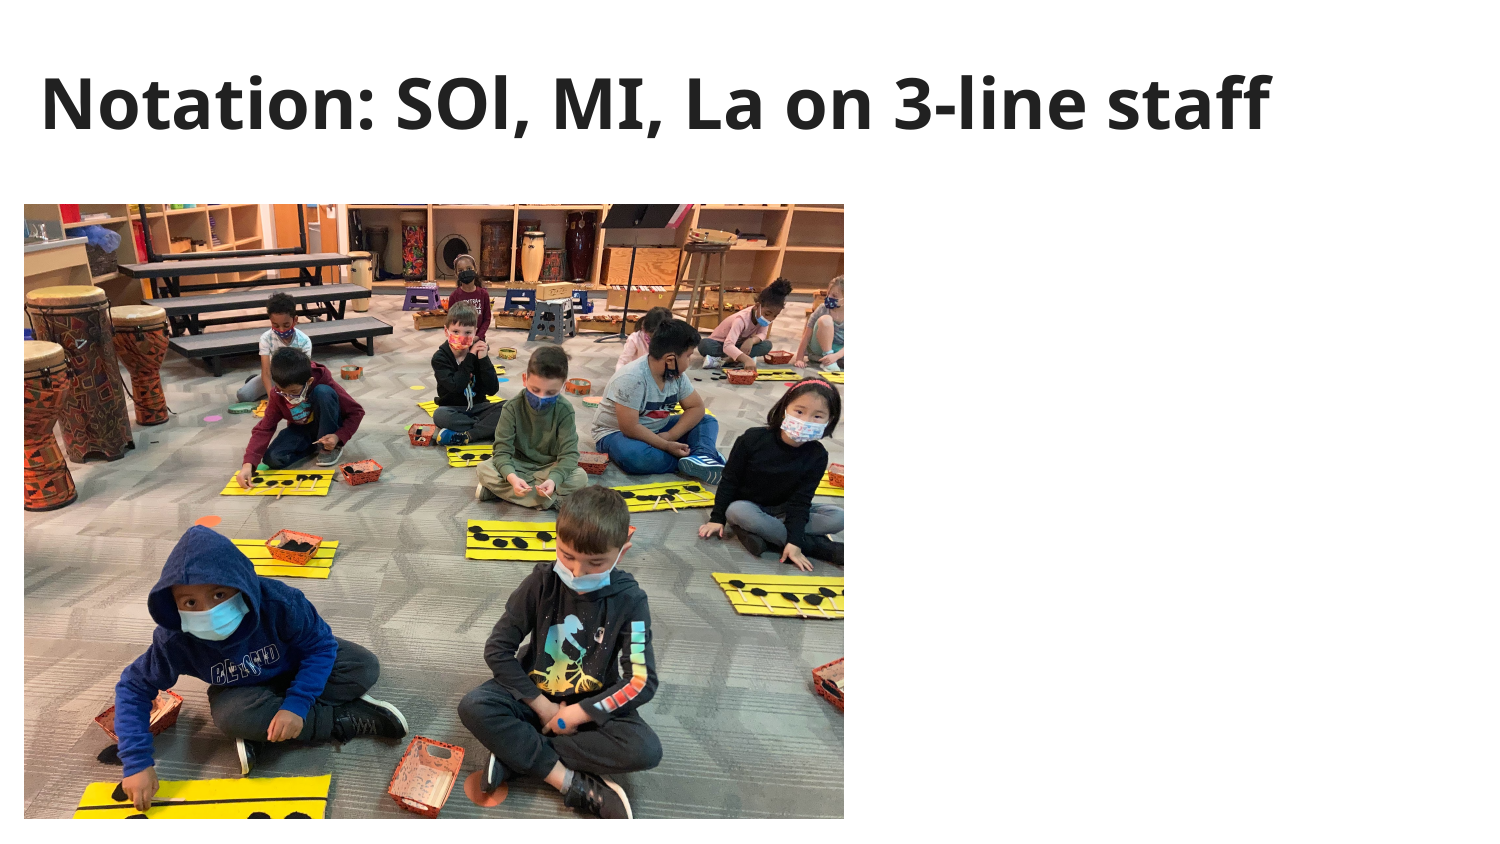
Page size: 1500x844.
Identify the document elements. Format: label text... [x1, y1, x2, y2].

title Notation: SOl, MI, La on 3-line staff [24, 43, 1290, 176]
picture [24, 204, 917, 819]
